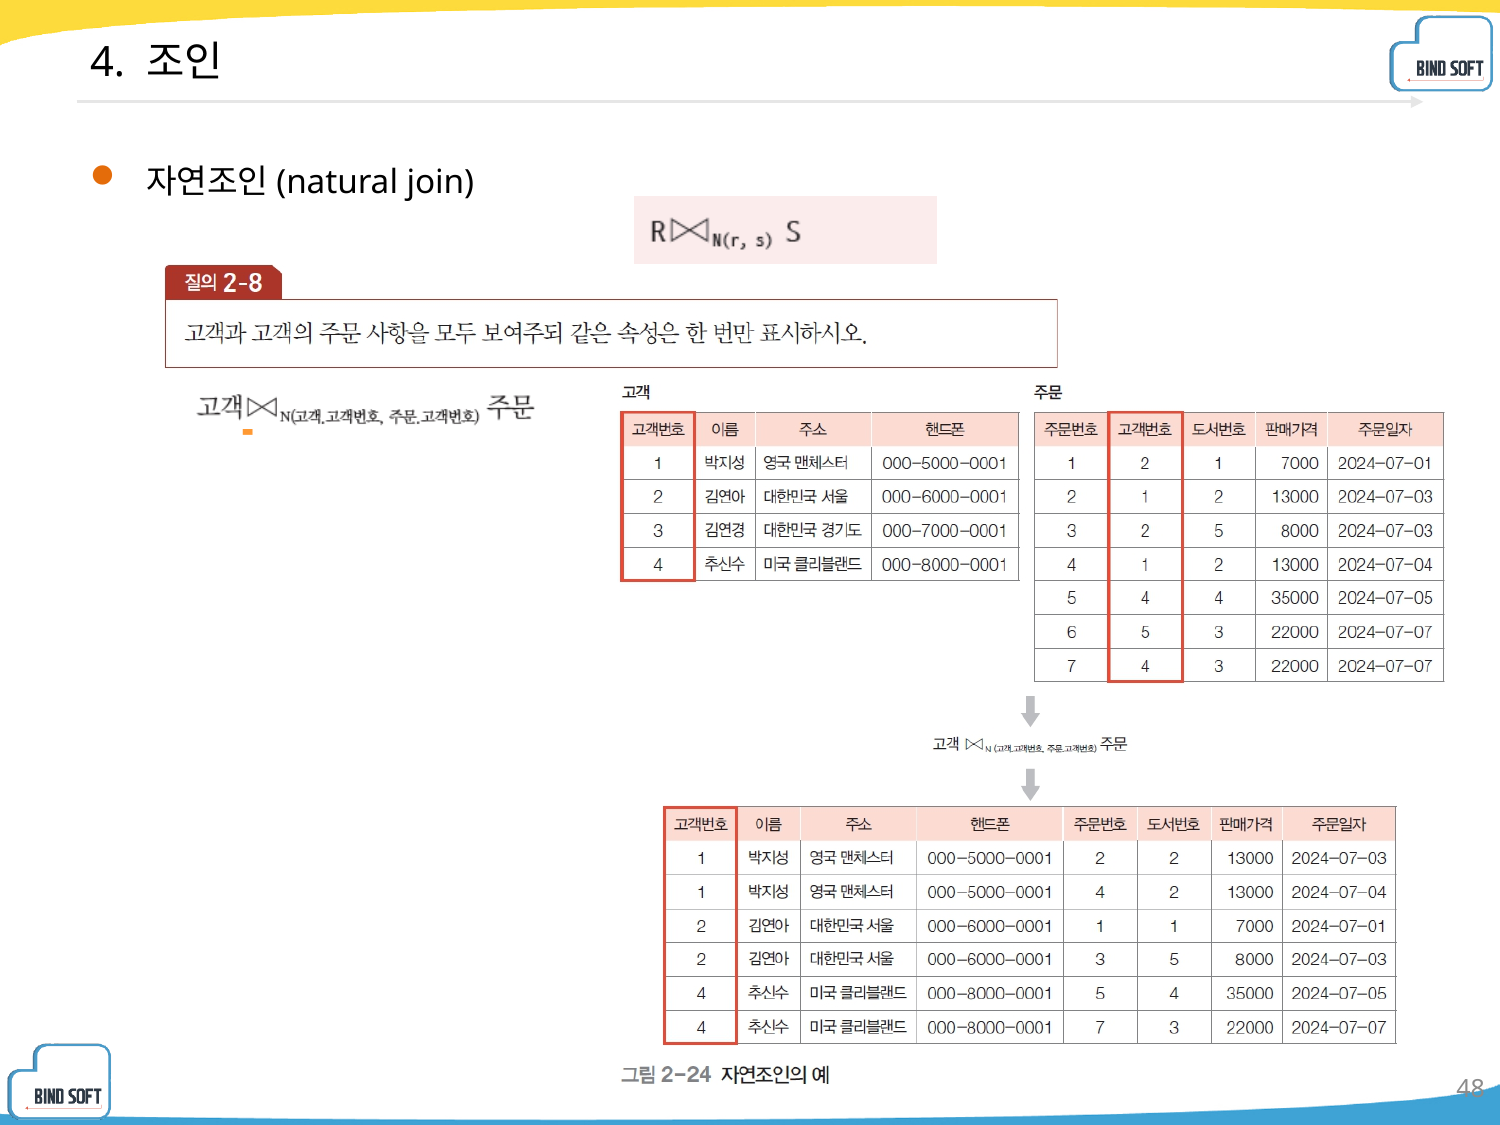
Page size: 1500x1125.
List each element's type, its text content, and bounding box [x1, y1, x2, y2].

slide_number 48 [1149, 1068, 1500, 1111]
picture [194, 382, 538, 430]
picture [164, 196, 1058, 369]
picture [0, 378, 1500, 1125]
title 4. 조인 [75, 11, 1425, 108]
list 자연조인(natural join) [75, 152, 1425, 806]
picture [0, 0, 1500, 96]
